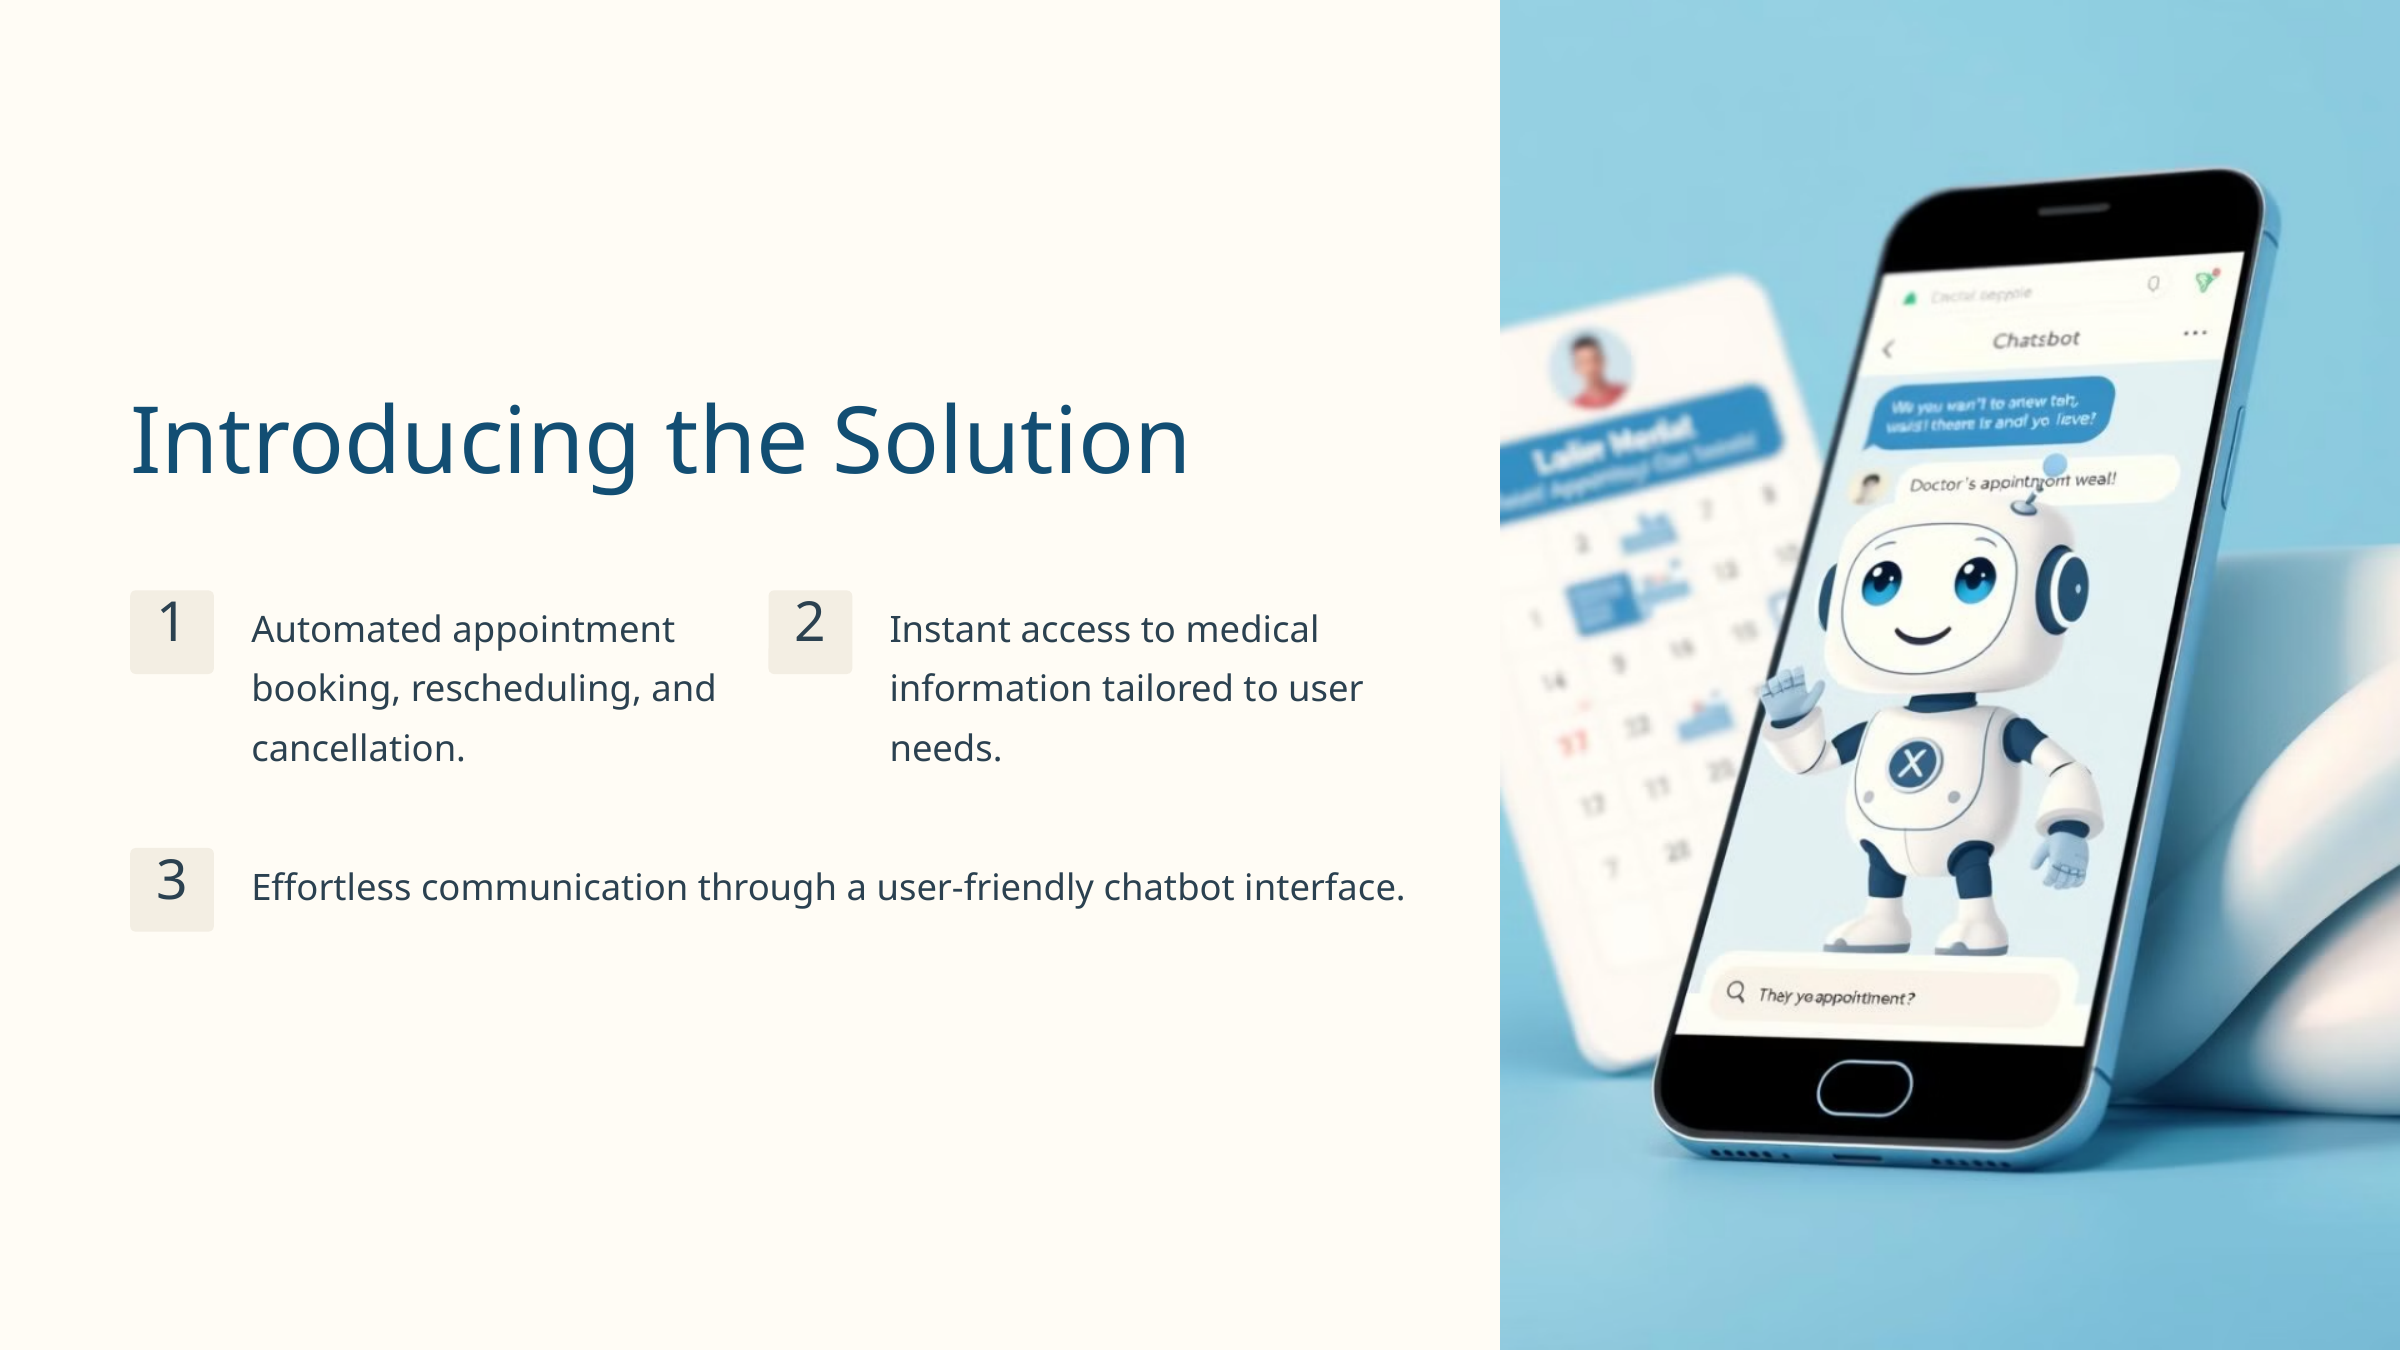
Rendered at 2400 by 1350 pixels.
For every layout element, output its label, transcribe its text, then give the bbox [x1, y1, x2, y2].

text_box [130, 847, 214, 932]
text_box Instant access to medical information tailored to user needs. [889, 590, 1370, 769]
text_box 1 [144, 597, 200, 668]
text_box 3 [144, 855, 200, 925]
text_box Introducing the Solution [130, 376, 1233, 493]
text_box Effortless communication through a user-friendly chatbot interface. [251, 847, 1370, 908]
text_box [768, 590, 853, 675]
text_box 2 [782, 597, 839, 668]
text_box Automated appointment booking, rescheduling, and cancellation. [251, 590, 732, 769]
text_box [130, 590, 214, 675]
picture [1499, 0, 2400, 1350]
